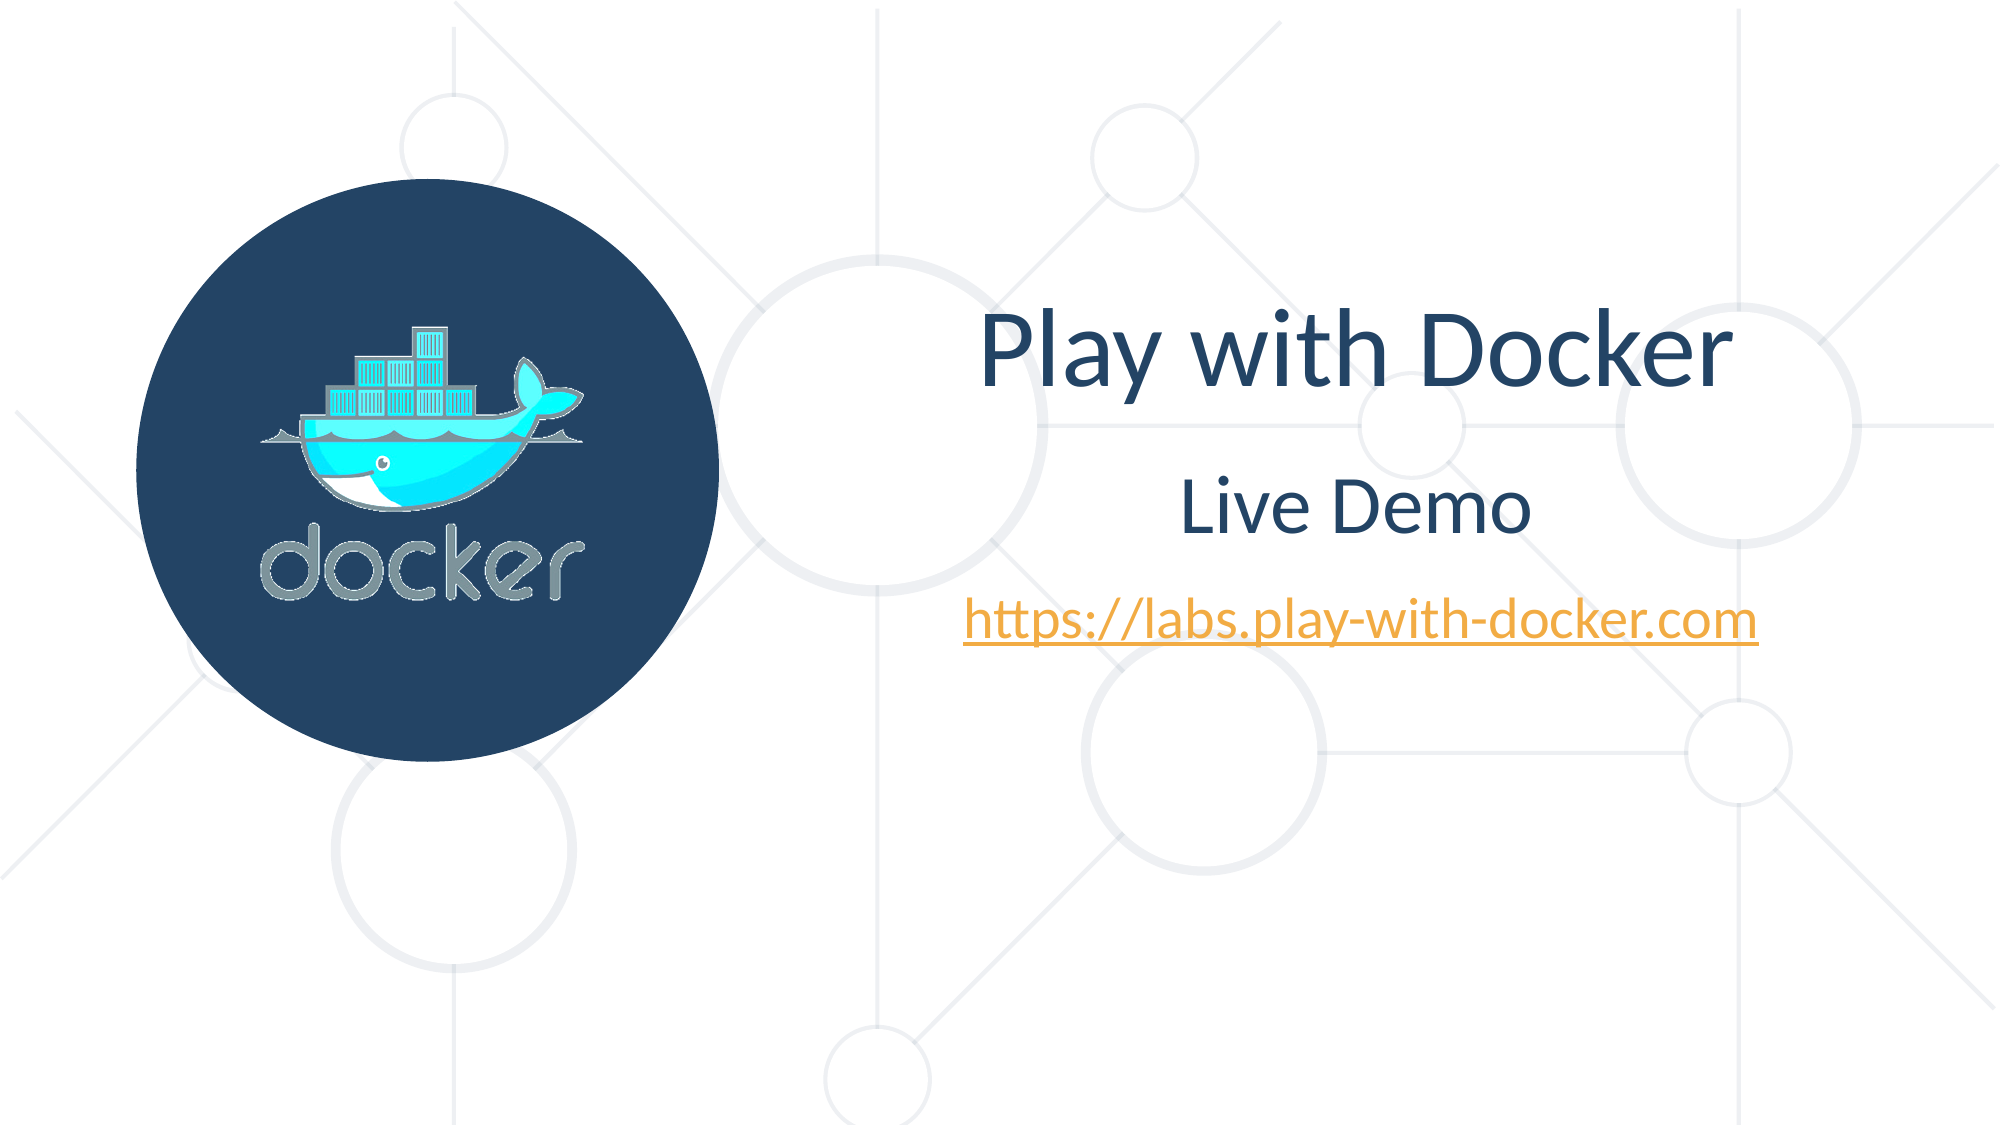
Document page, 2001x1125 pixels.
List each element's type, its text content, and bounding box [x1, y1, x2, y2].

title Play with Docker [809, 252, 1905, 432]
text_box https://labs.play-with-docker.com [948, 572, 1774, 658]
subtitle Live Demo [859, 434, 1855, 561]
picture [239, 311, 612, 621]
